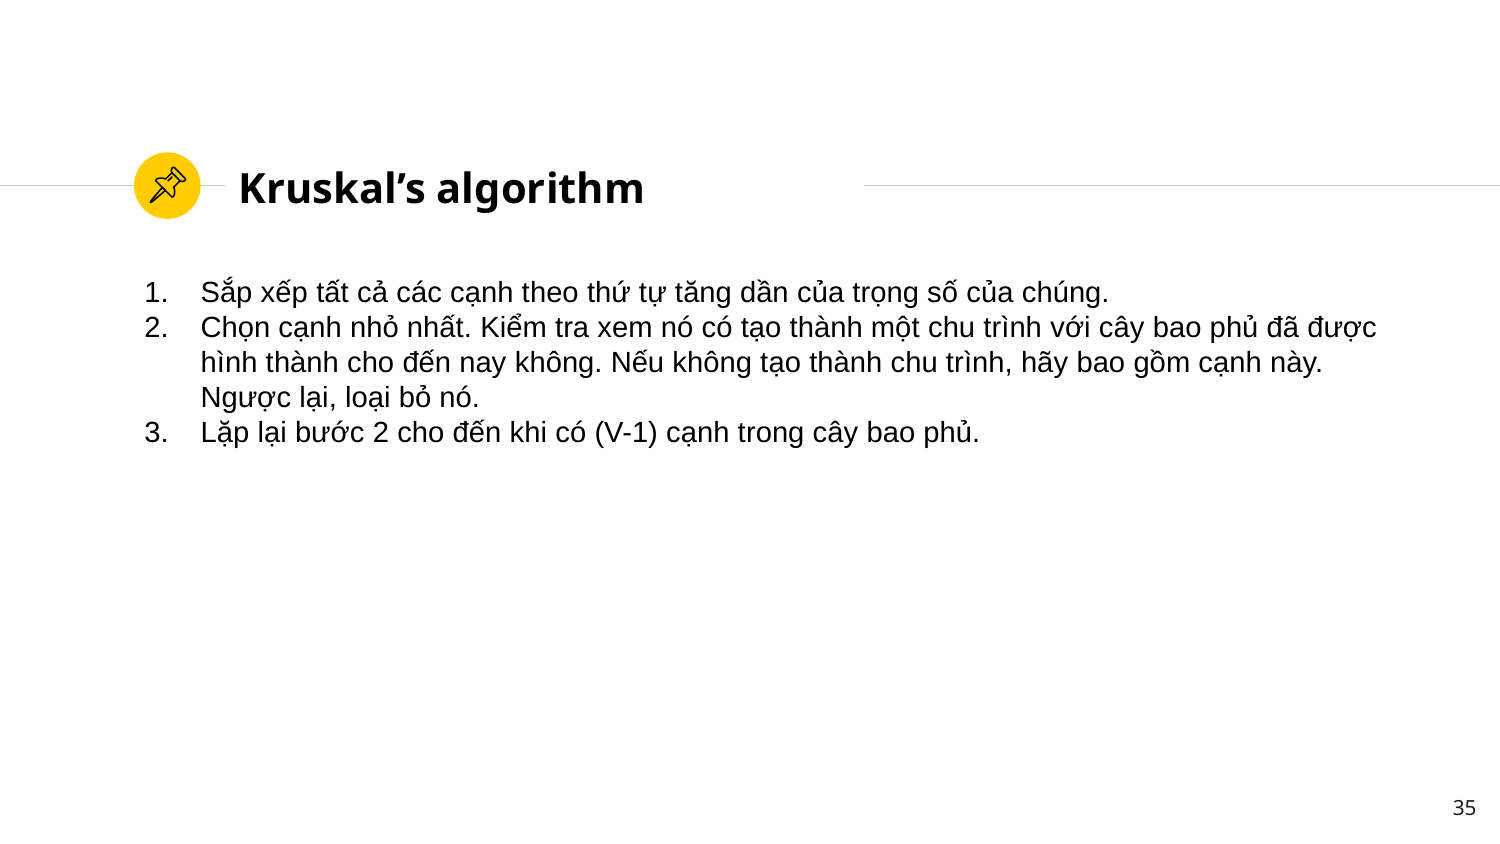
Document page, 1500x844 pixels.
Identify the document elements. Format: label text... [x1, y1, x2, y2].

slide_number 35 [1401, 779, 1492, 844]
title Kruskal’s algorithm [223, 150, 862, 223]
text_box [150, 166, 186, 203]
text_box Sắp xếp tất cả các cạnh theo thứ tự tăng dần của trọng số của chúng. Chọn cạnh nhỏ nhất. Kiểm tra xem nó có tạo thành một chu trình với cây bao phủ đã được hình thành cho đến nay không. Nếu không tạo thành chu trình, hãy bao gồm cạnh này. Ngược lại, loại bỏ nó. Lặp lại bước 2 cho đến khi có (V-1) cạnh trong cây bao phủ. [129, 265, 1435, 456]
